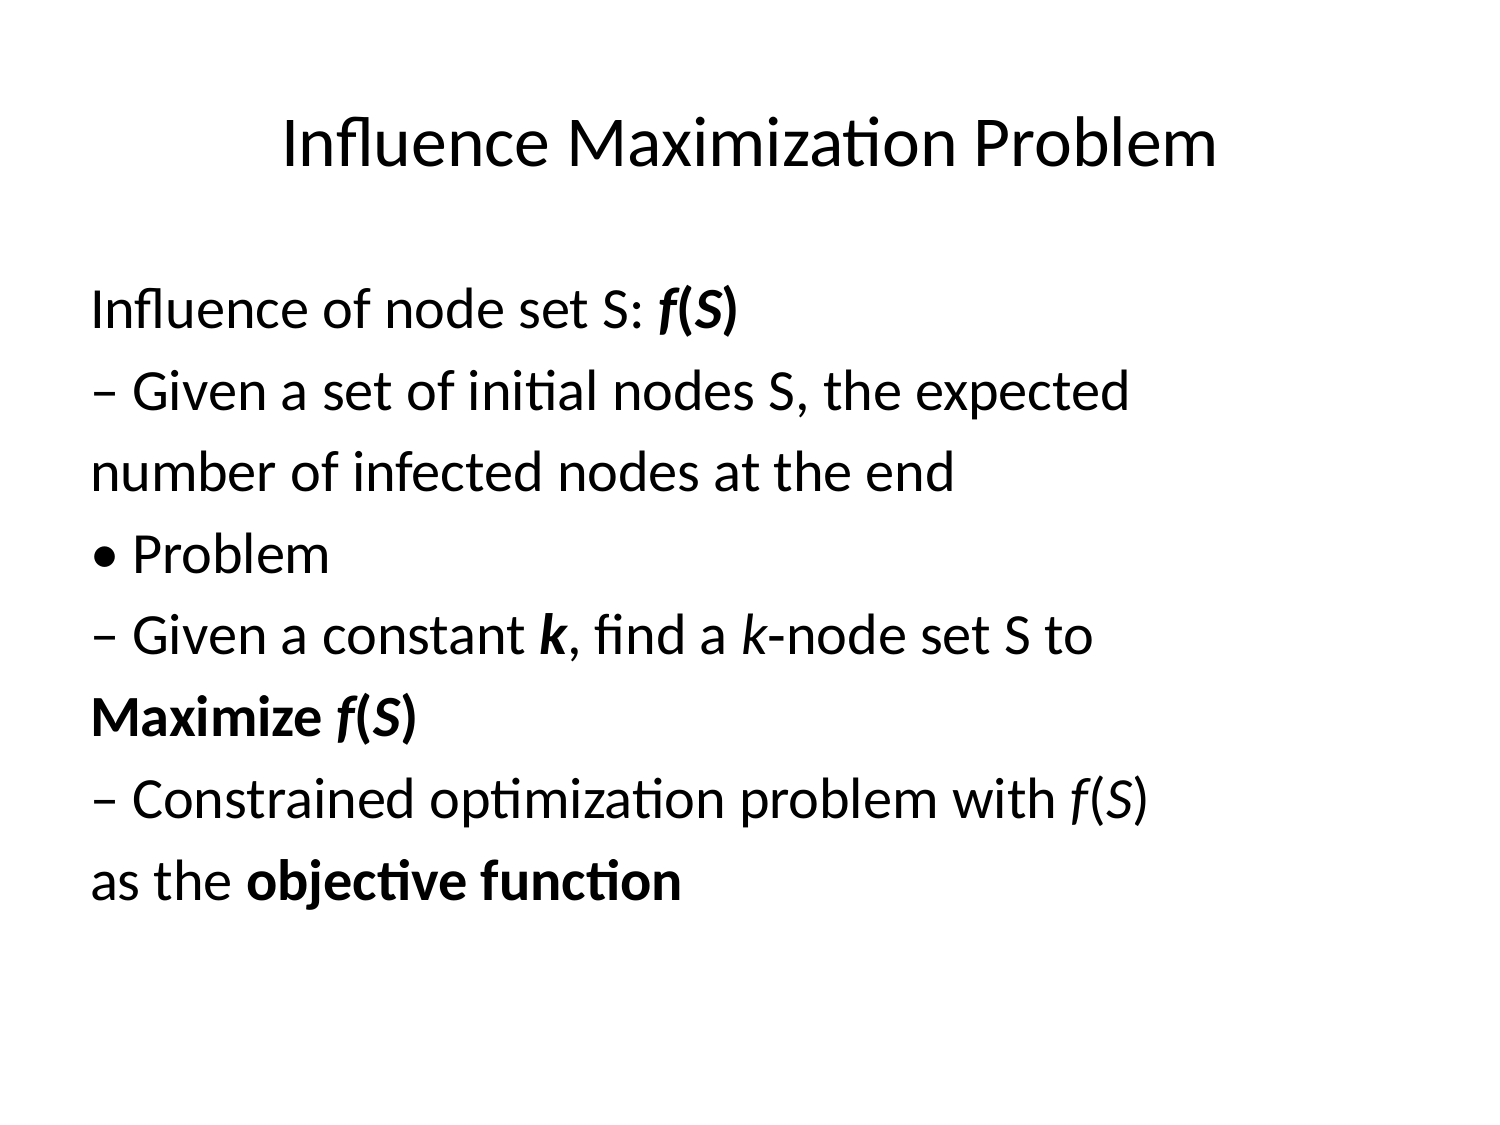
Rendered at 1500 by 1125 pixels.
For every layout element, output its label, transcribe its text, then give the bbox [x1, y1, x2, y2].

title Influence Maximization Problem [75, 87, 1425, 262]
list Influence of node set S: f(S) – Given a set of initial nodes S, the expected number of infected nodes at the end • Problem – Given a constant k, find a k‐node set S to Maximize f(S) – Constrained optimization problem with f(S) as the objective function [75, 262, 1500, 1005]
